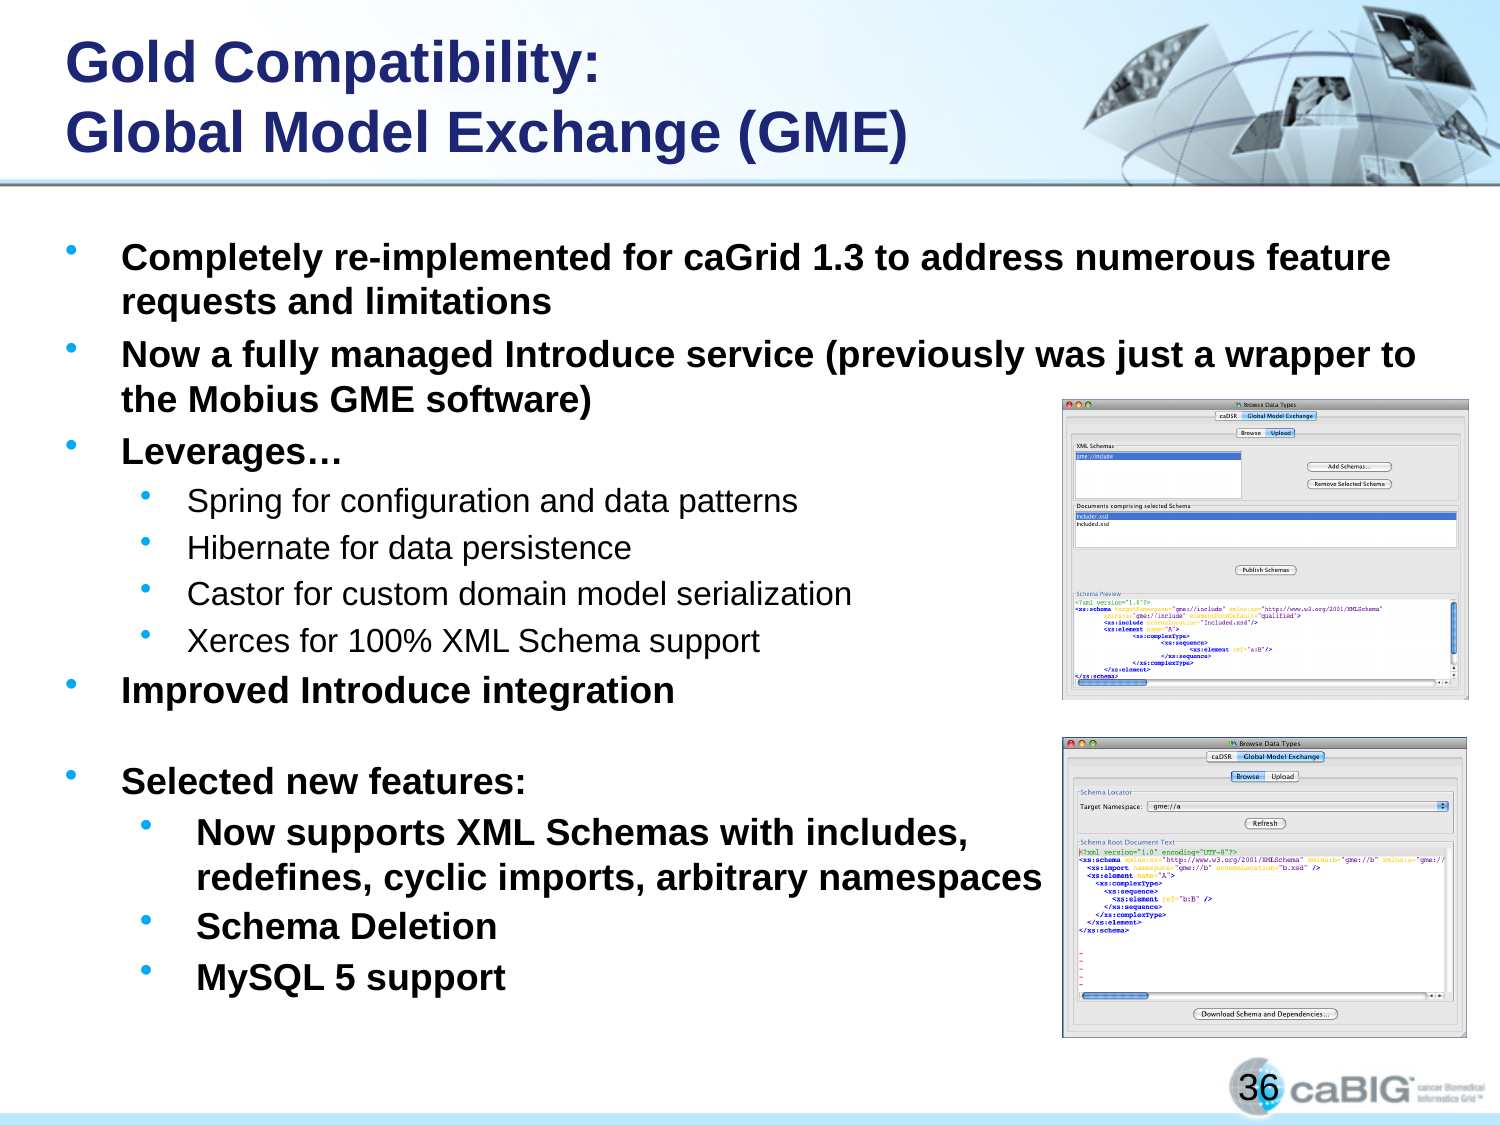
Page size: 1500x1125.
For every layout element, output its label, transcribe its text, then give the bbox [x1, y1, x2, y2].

text_box Selected new features: Now supports XML Schemas with includes, redefines, cyclic imports, arbitrary namespaces Schema Deletion MySQL 5 support [50, 750, 1063, 1100]
list Completely re-implemented for caGrid 1.3 to address numerous feature requests and limitations Now a fully managed Introduce service (previously was just a wrapper to the Mobius GME software) Leverages… Spring for configuration and data patterns Hibernate for data persistence Castor for custom domain model serialization Xerces for 100% XML Schema support Improved Introduce integration [49, 224, 1438, 776]
title Gold Compatibility: Global Model Exchange (GME) [49, 0, 1176, 188]
picture [0, 0, 1500, 1125]
